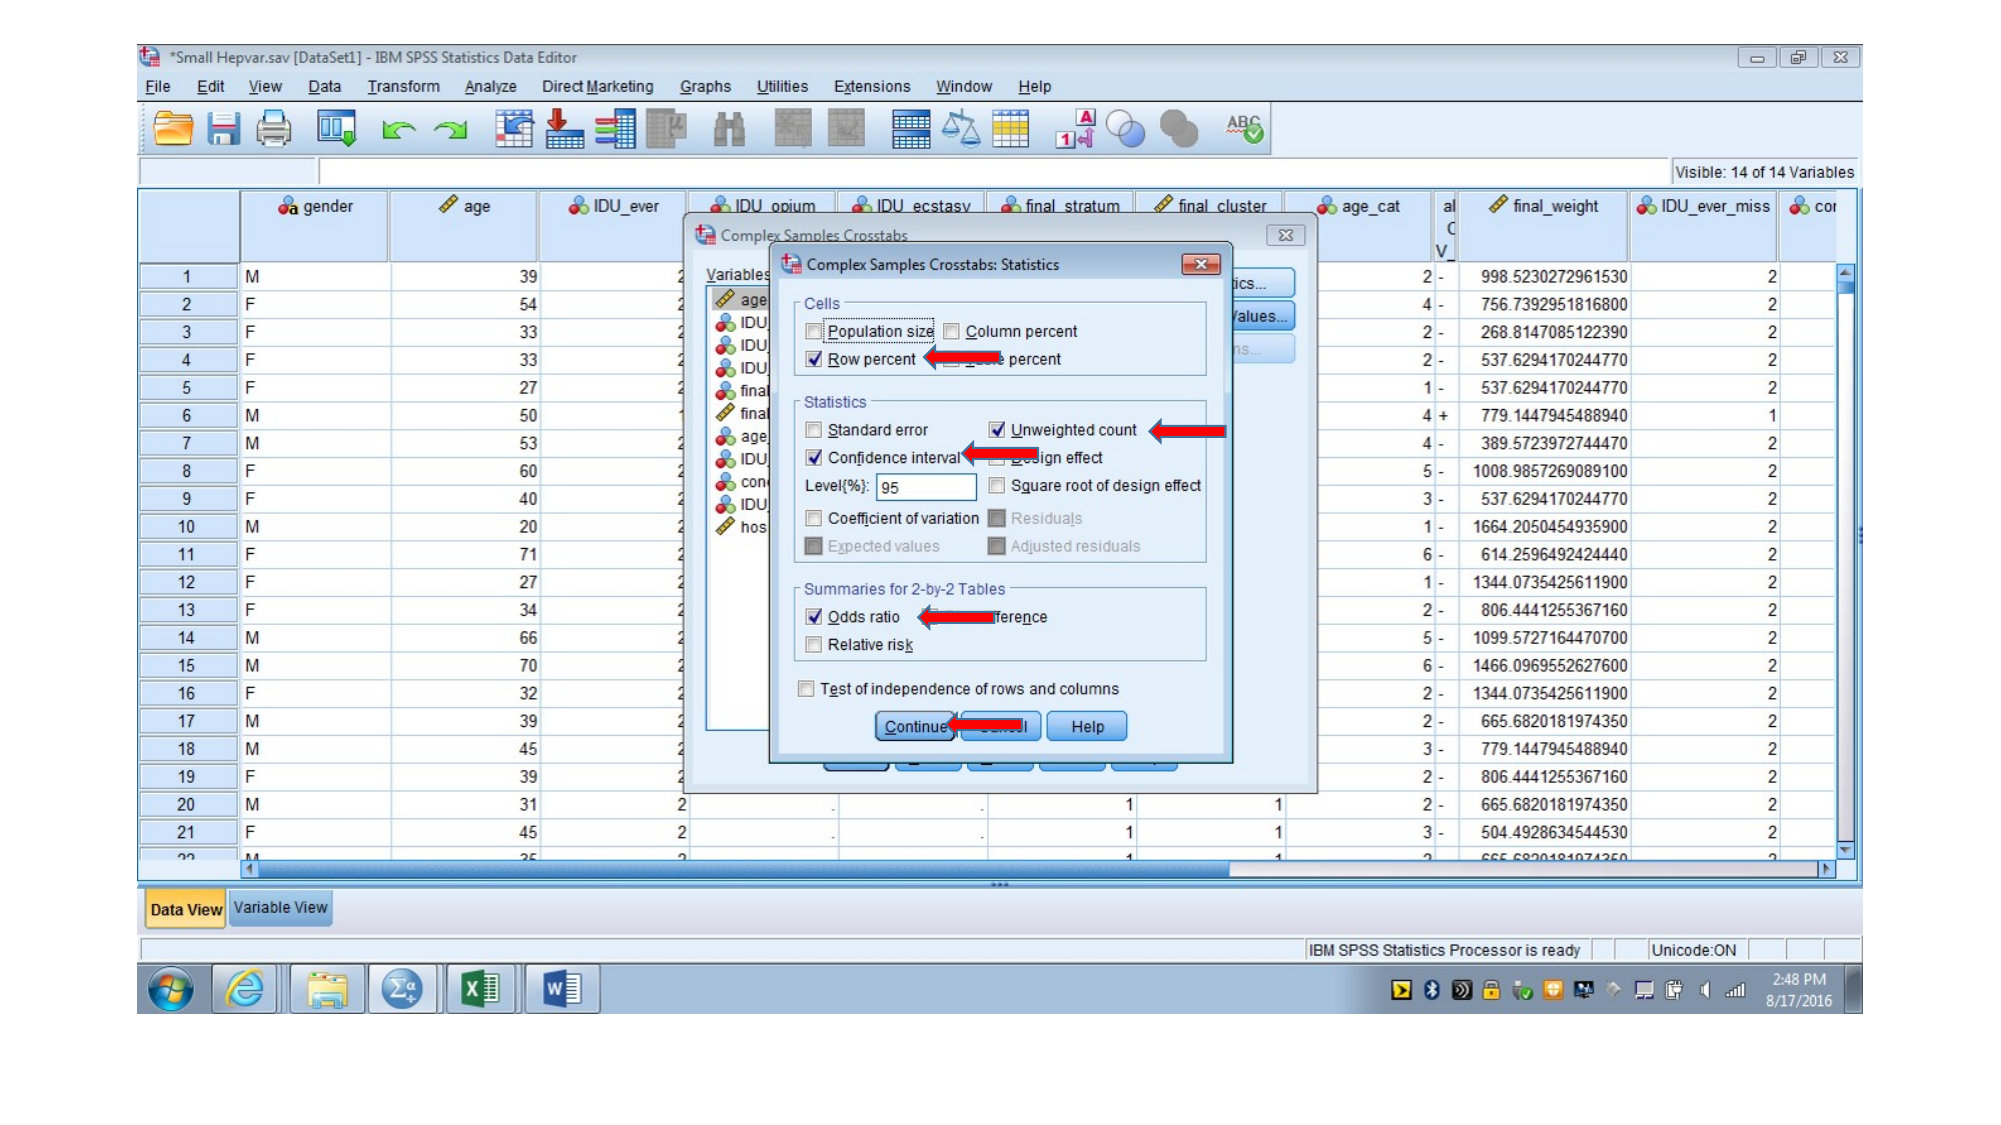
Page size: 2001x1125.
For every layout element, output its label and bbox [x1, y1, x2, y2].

picture [137, 44, 1863, 1014]
